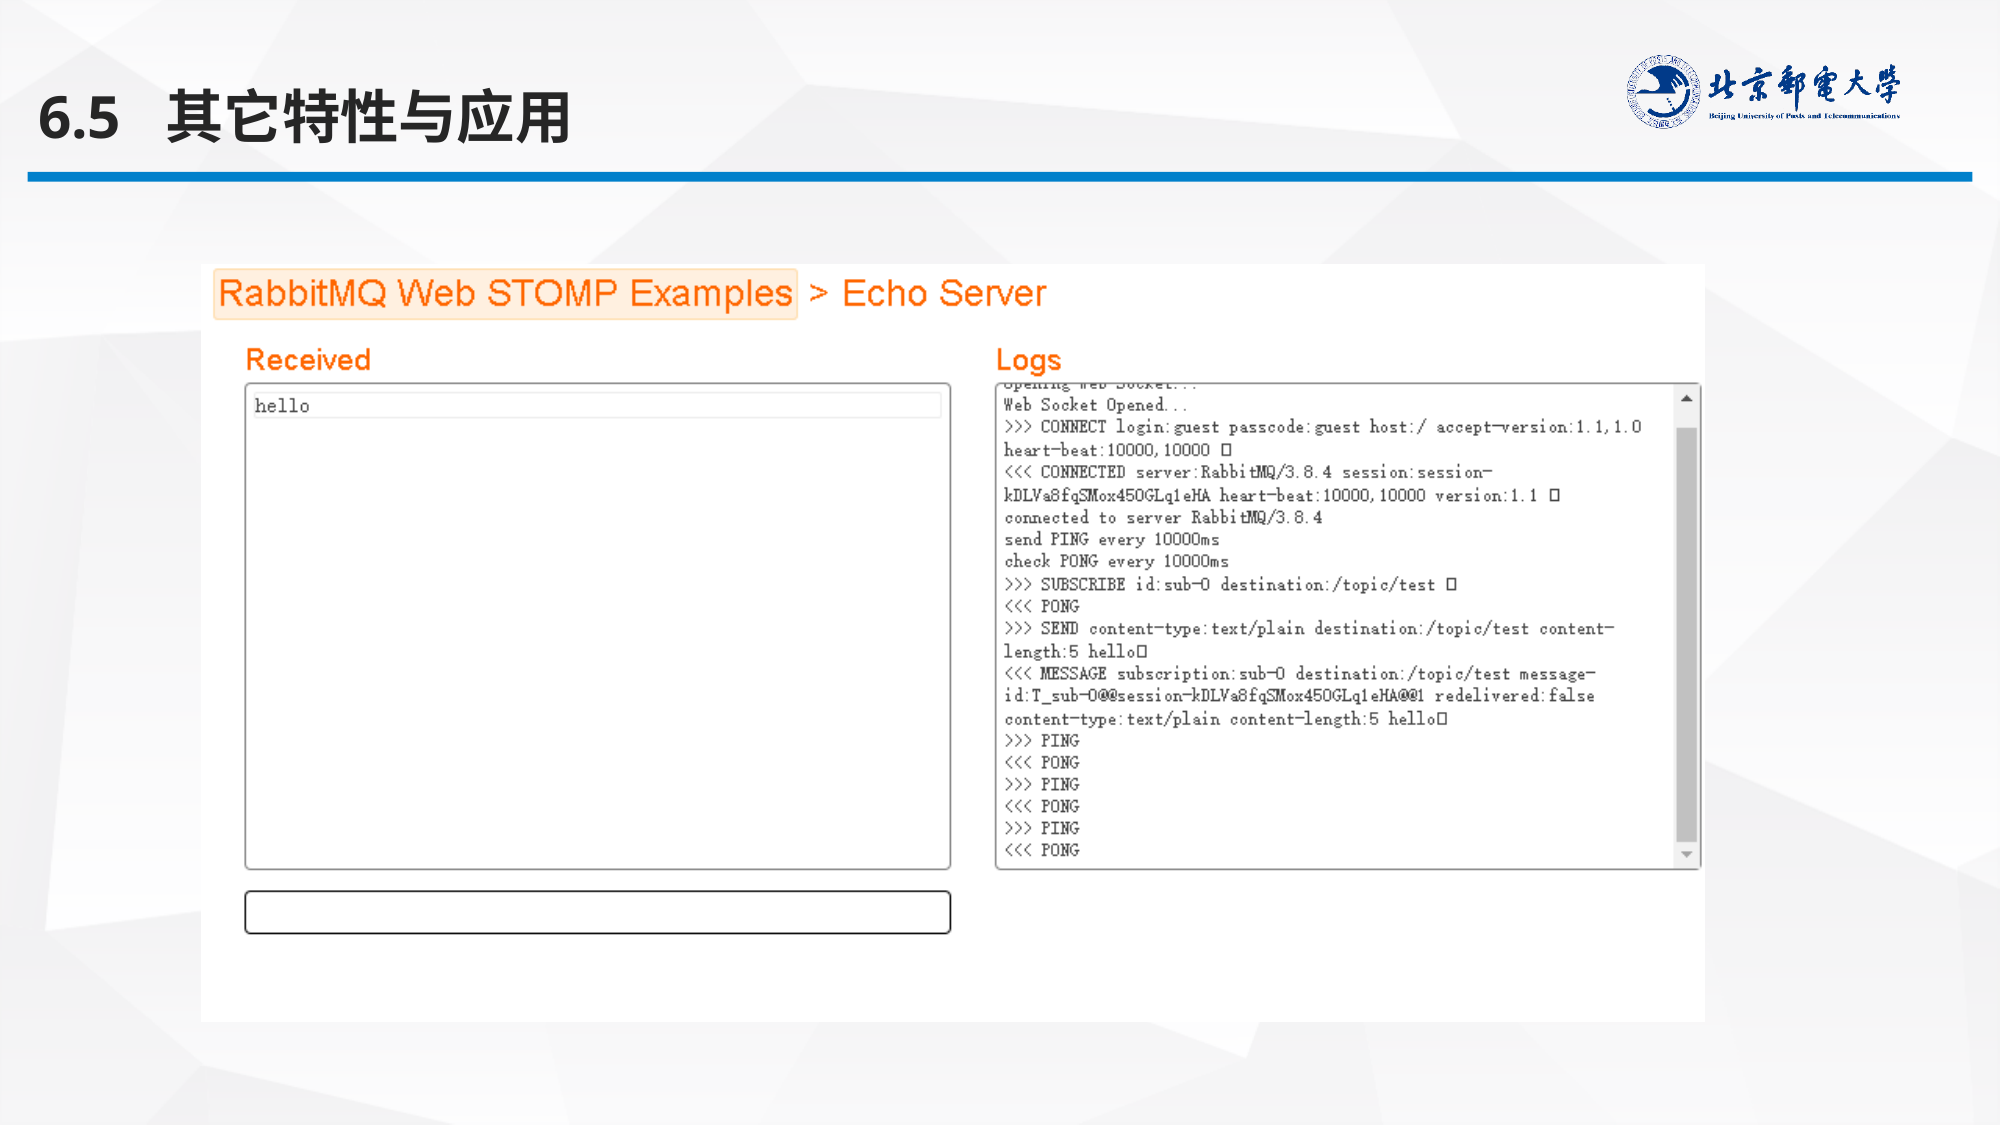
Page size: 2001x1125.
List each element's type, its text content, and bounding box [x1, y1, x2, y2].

text_box 6.5 其它特性与应用 [23, 73, 1083, 158]
text_box [63, 202, 1953, 698]
picture [0, 0, 2000, 1125]
text_box [26, 171, 1973, 183]
